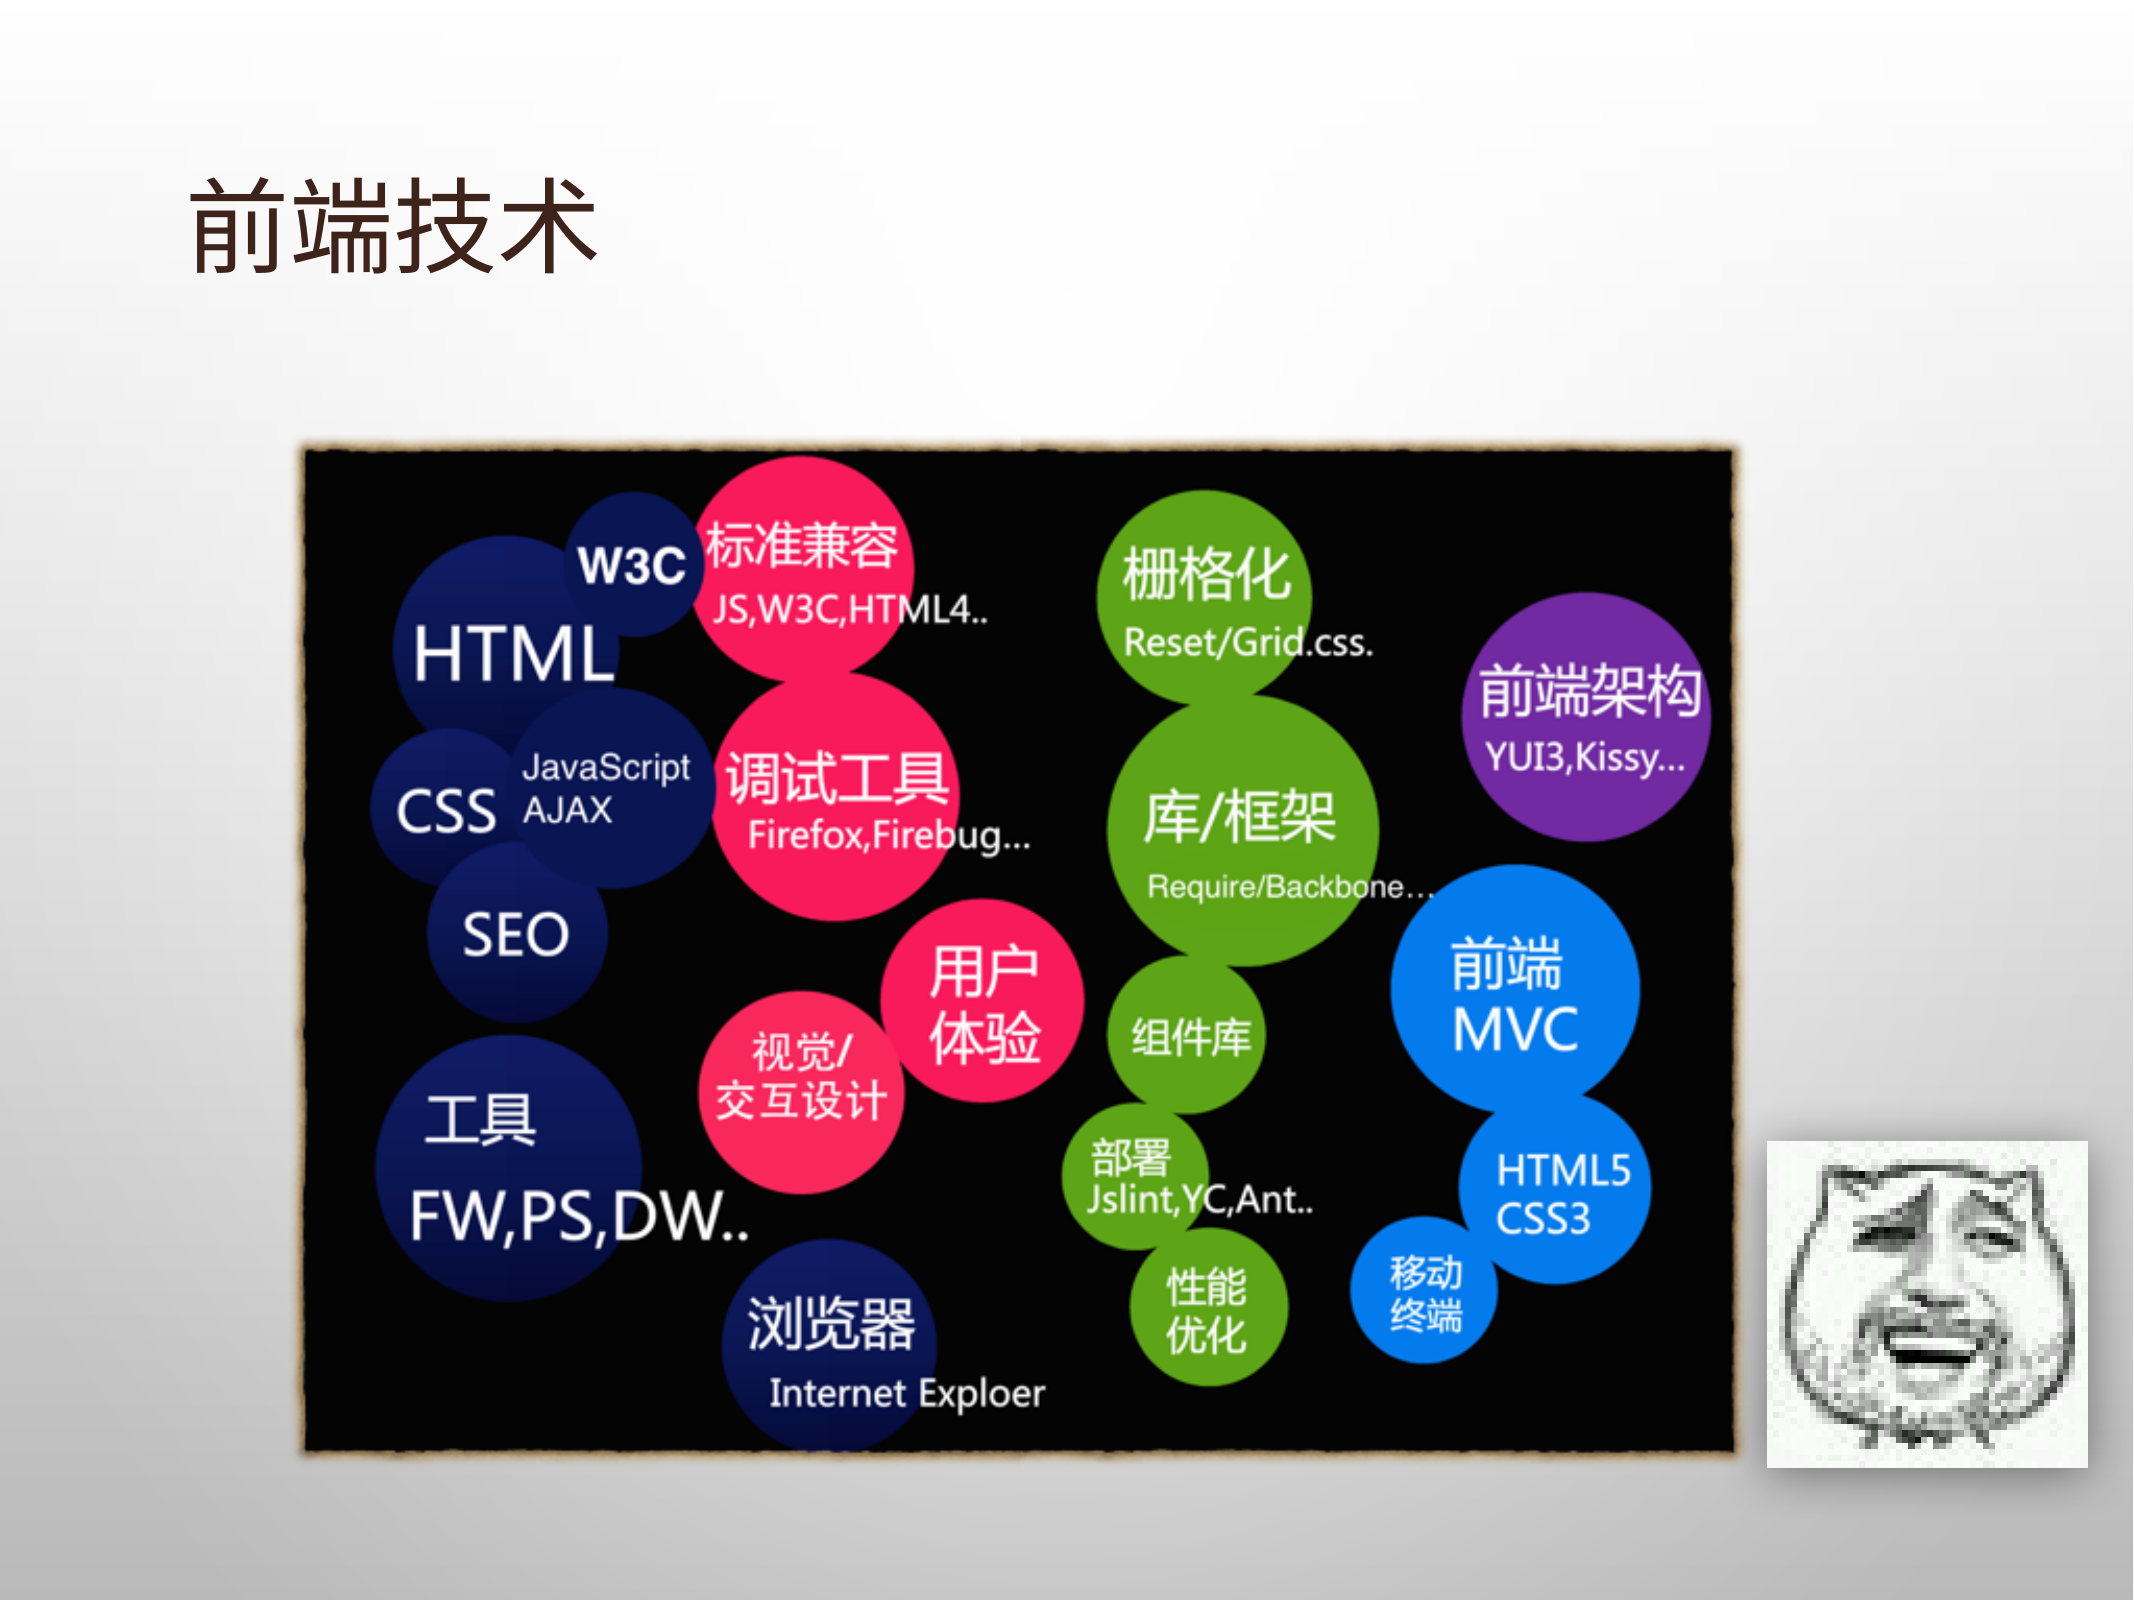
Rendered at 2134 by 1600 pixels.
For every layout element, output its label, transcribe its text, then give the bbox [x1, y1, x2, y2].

picture [0, 0, 2134, 1600]
title 前端技术 [170, 104, 1925, 296]
